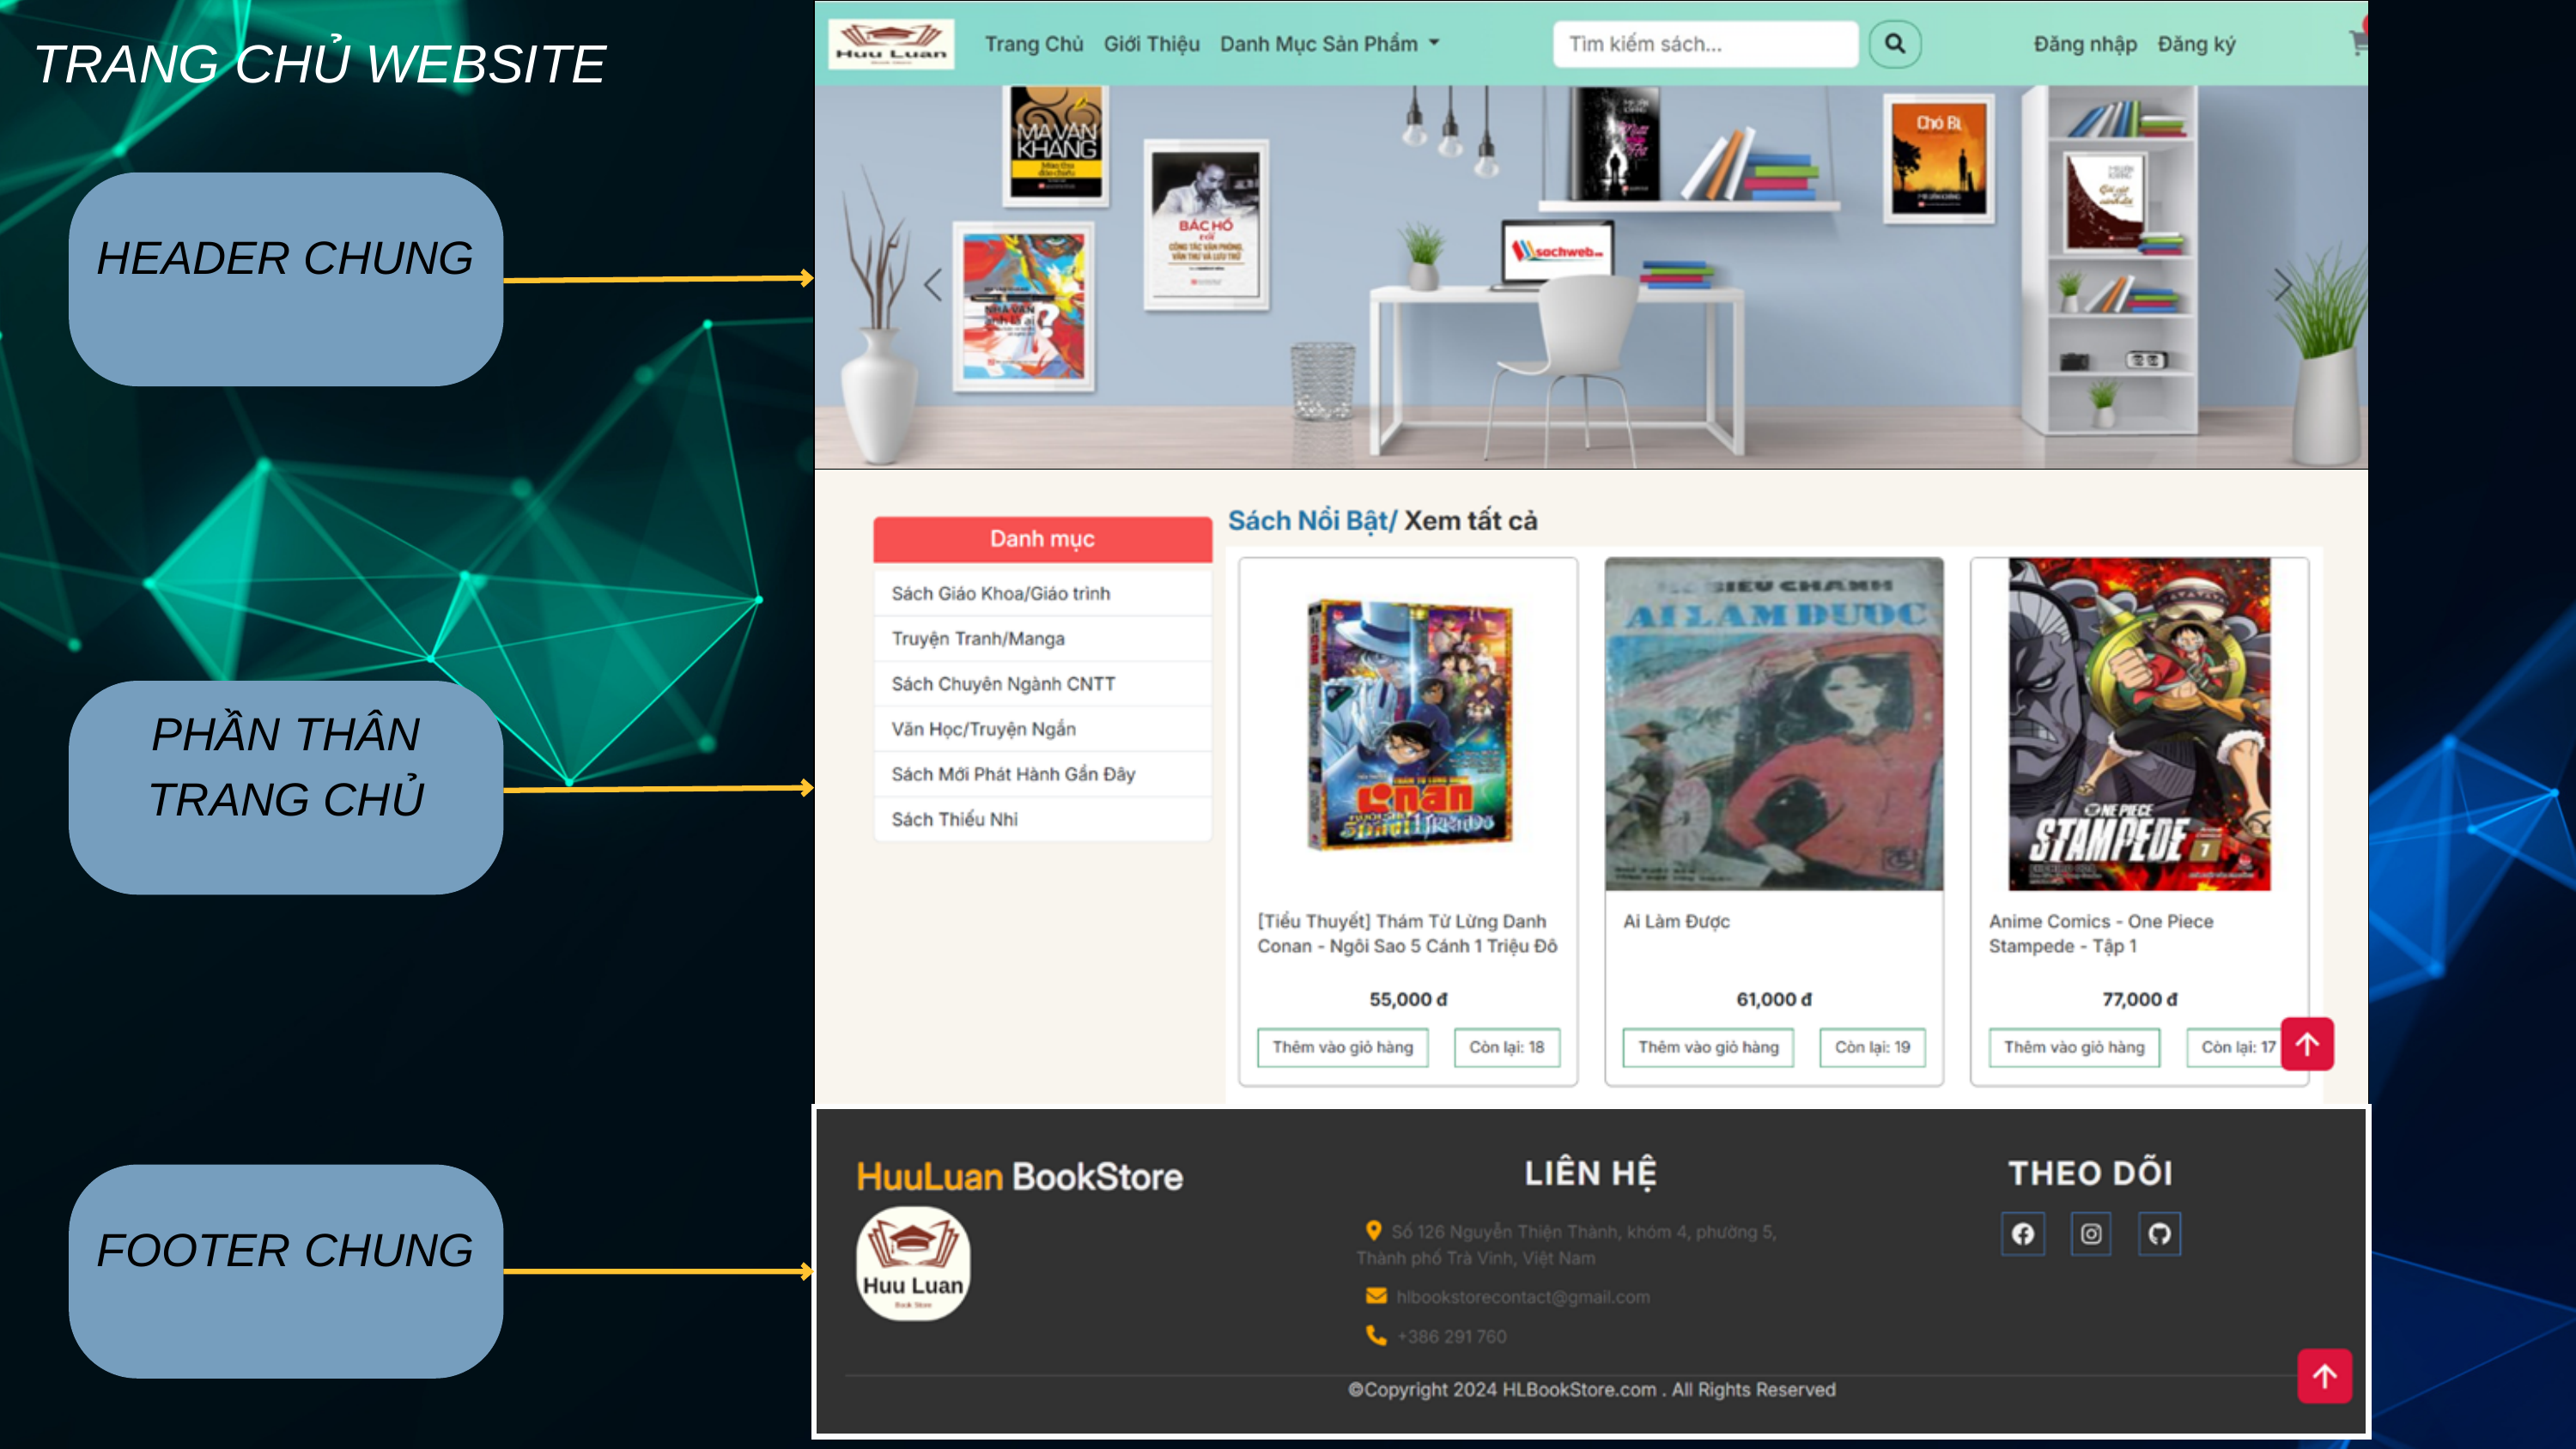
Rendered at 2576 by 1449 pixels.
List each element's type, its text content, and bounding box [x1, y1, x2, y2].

text_box [814, 469, 2369, 1106]
text_box [508, 781, 815, 794]
text_box [814, 0, 2369, 469]
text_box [68, 1164, 504, 1379]
text_box [0, 0, 2576, 1449]
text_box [68, 172, 504, 387]
text_box [508, 271, 815, 285]
text_box [814, 1106, 2369, 1437]
text_box TRANG CHỦ WEBSITE [32, 18, 716, 94]
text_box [68, 680, 504, 895]
